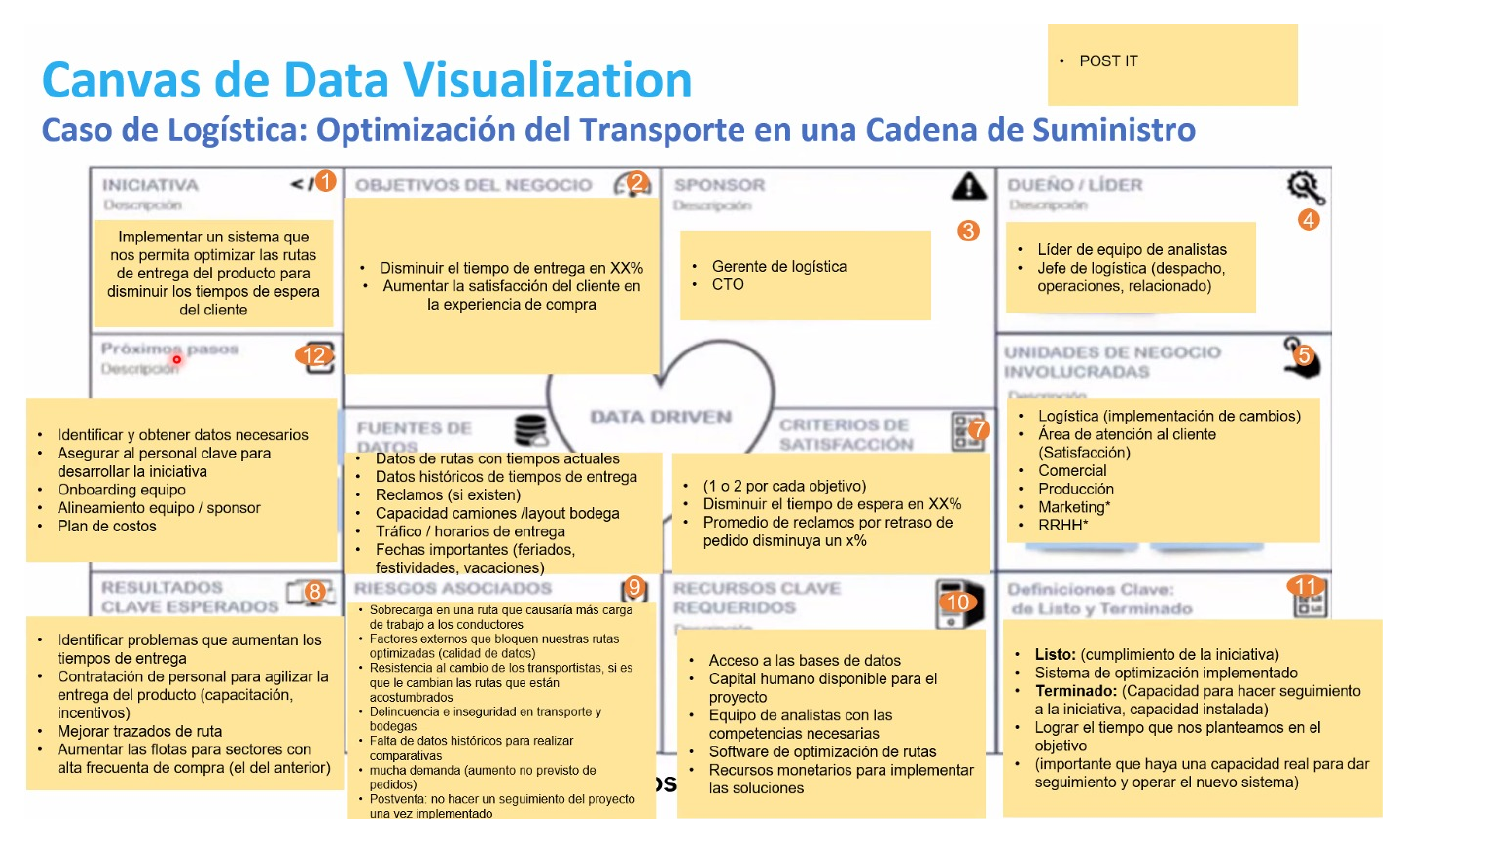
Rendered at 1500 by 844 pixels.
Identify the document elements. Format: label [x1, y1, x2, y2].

picture [24, 24, 1383, 819]
